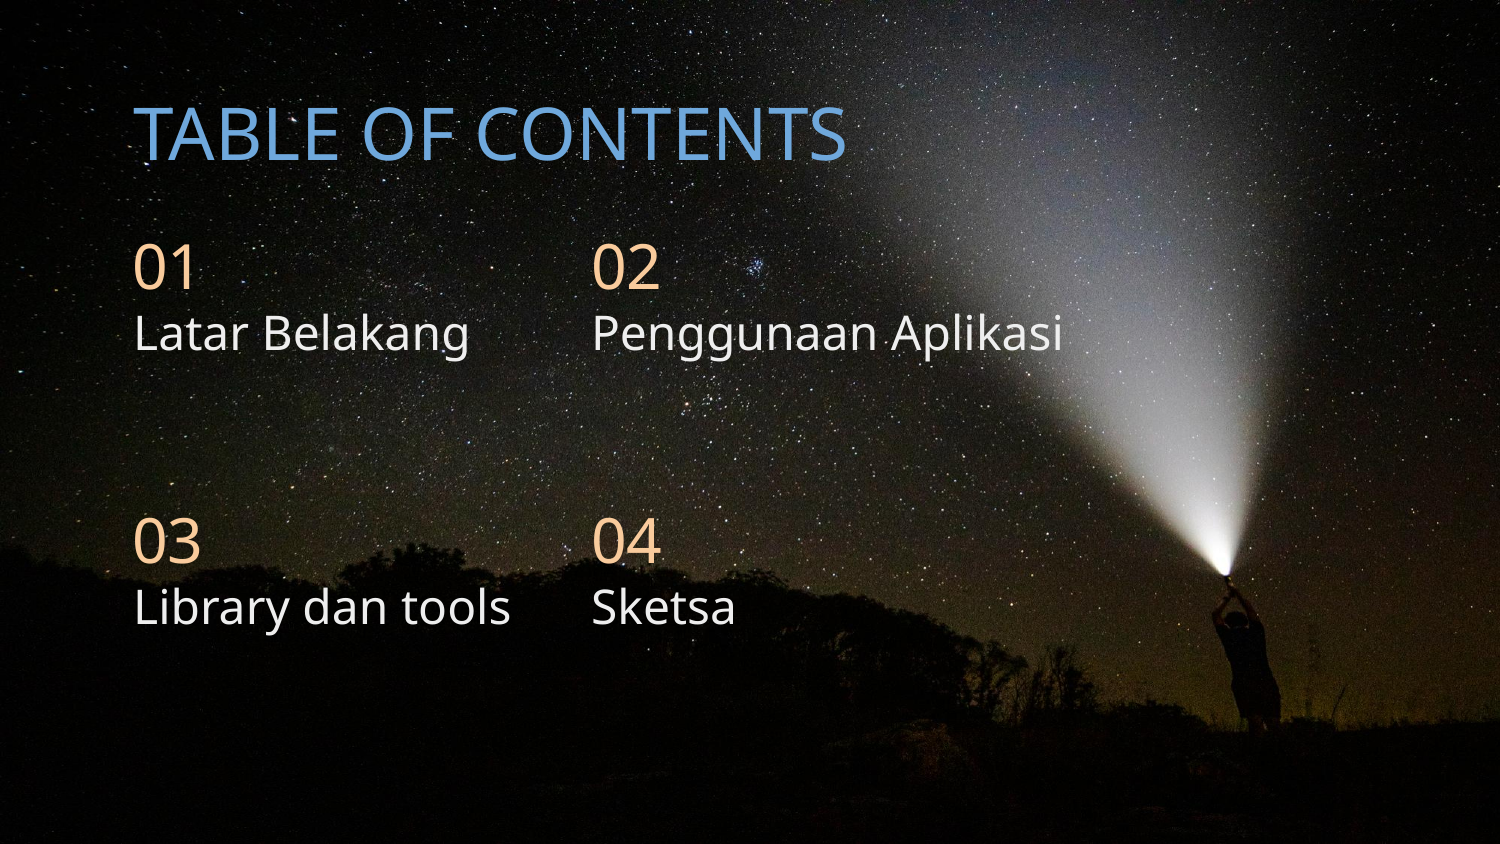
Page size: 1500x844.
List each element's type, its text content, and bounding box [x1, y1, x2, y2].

title 04 [576, 502, 728, 576]
title 03 [116, 502, 255, 576]
title Sketsa [576, 586, 996, 649]
title Latar Belakang [118, 312, 538, 376]
title 02 [576, 227, 728, 302]
picture [0, 0, 1500, 844]
title 01 [116, 227, 255, 302]
title Library dan tools [118, 586, 576, 649]
title TABLE OF CONTENTS [118, 72, 1382, 167]
title Penggunaan Aplikasi [576, 312, 1206, 376]
